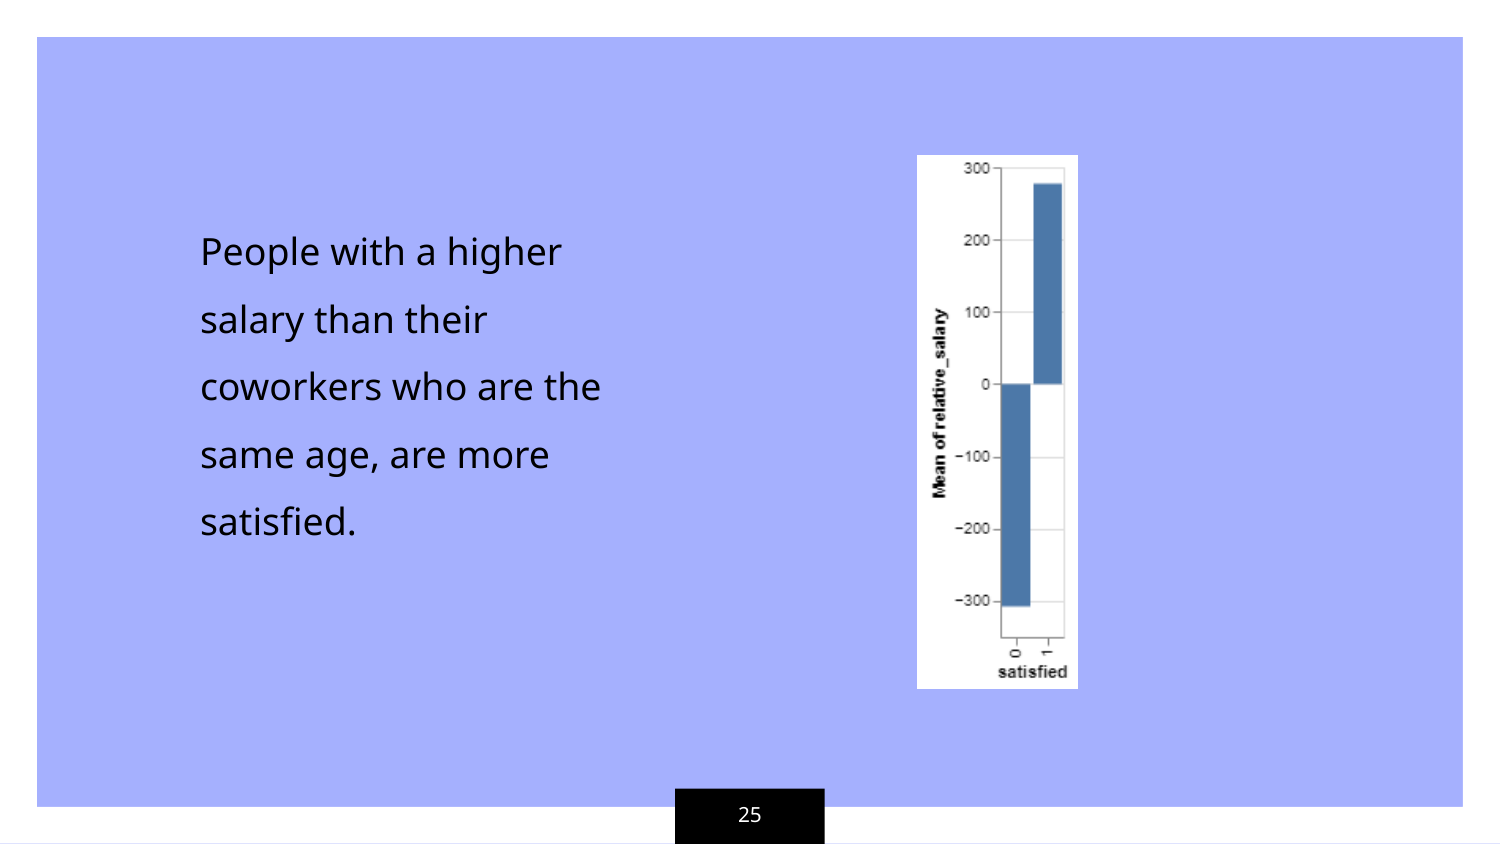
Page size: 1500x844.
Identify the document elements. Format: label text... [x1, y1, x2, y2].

text_box People with a higher salary than their coworkers who are the same age, are more satisfied. [184, 198, 635, 551]
slide_number 25 [675, 788, 825, 844]
picture [917, 155, 1078, 689]
